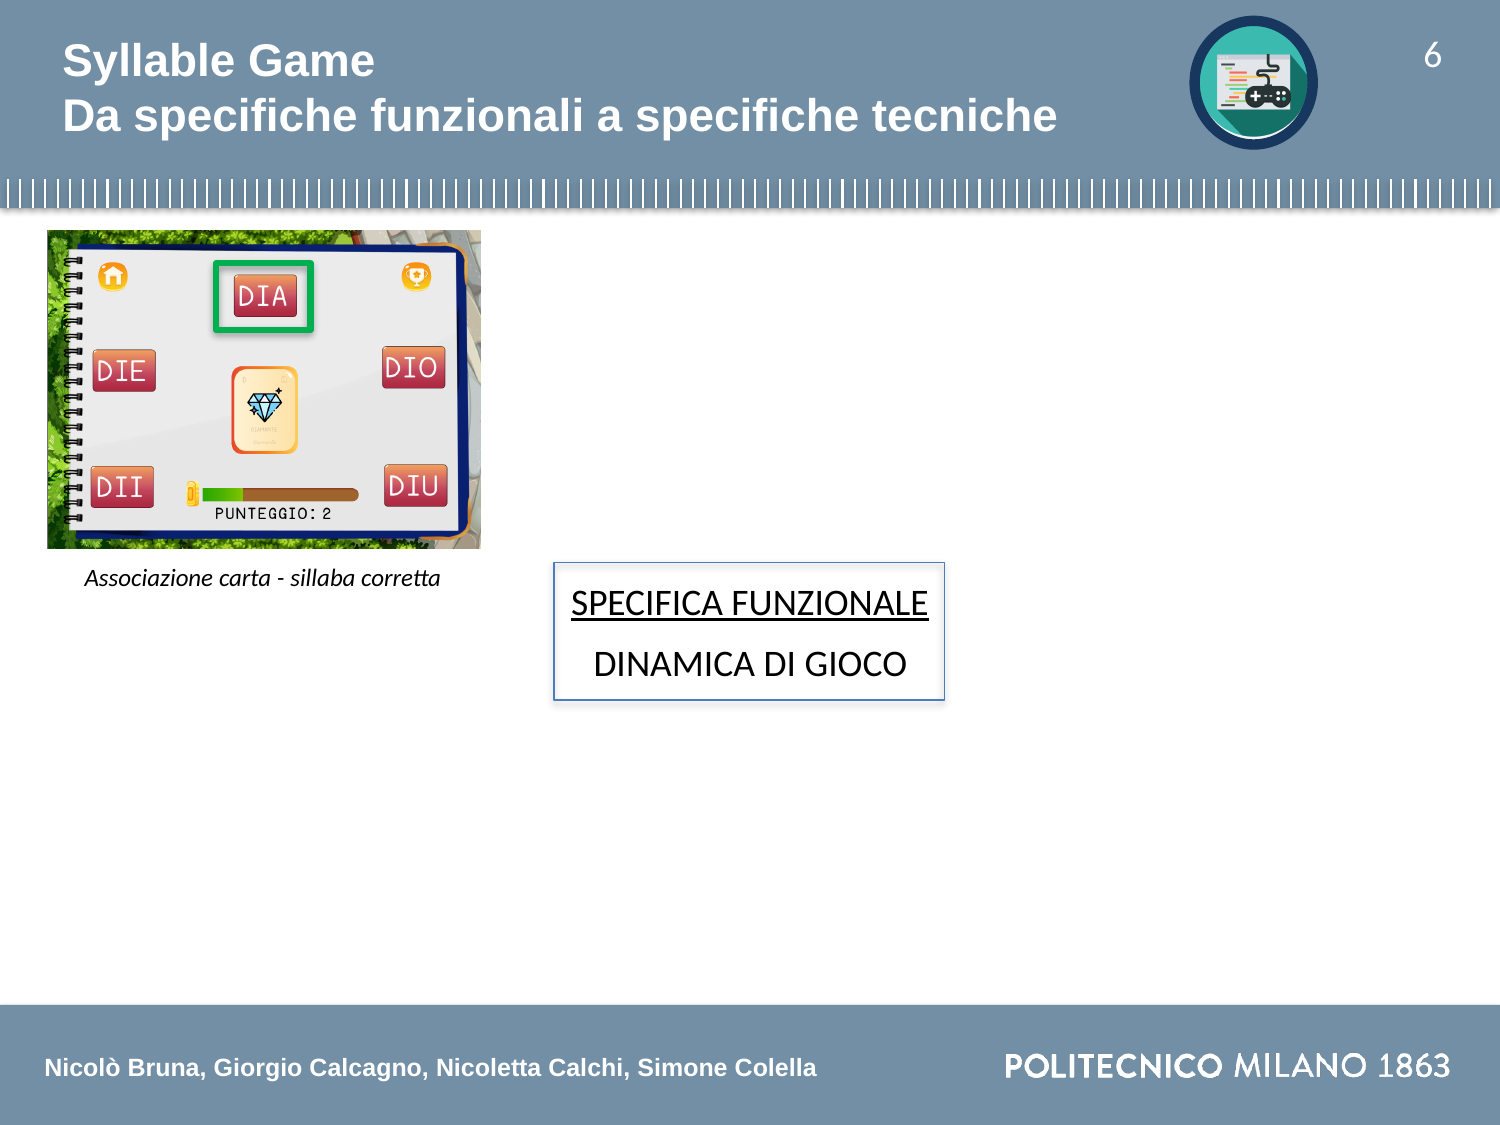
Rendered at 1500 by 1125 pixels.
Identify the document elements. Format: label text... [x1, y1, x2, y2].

title Syllable Game Da specifiche funzionali a specifiche tecniche [47, 22, 1455, 161]
text_box Associazione carta - sillaba corretta [69, 556, 457, 599]
picture [999, 1041, 1456, 1089]
picture [46, 230, 482, 549]
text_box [553, 562, 946, 701]
picture [1194, 20, 1313, 145]
text_box 6 [1408, 22, 1497, 83]
